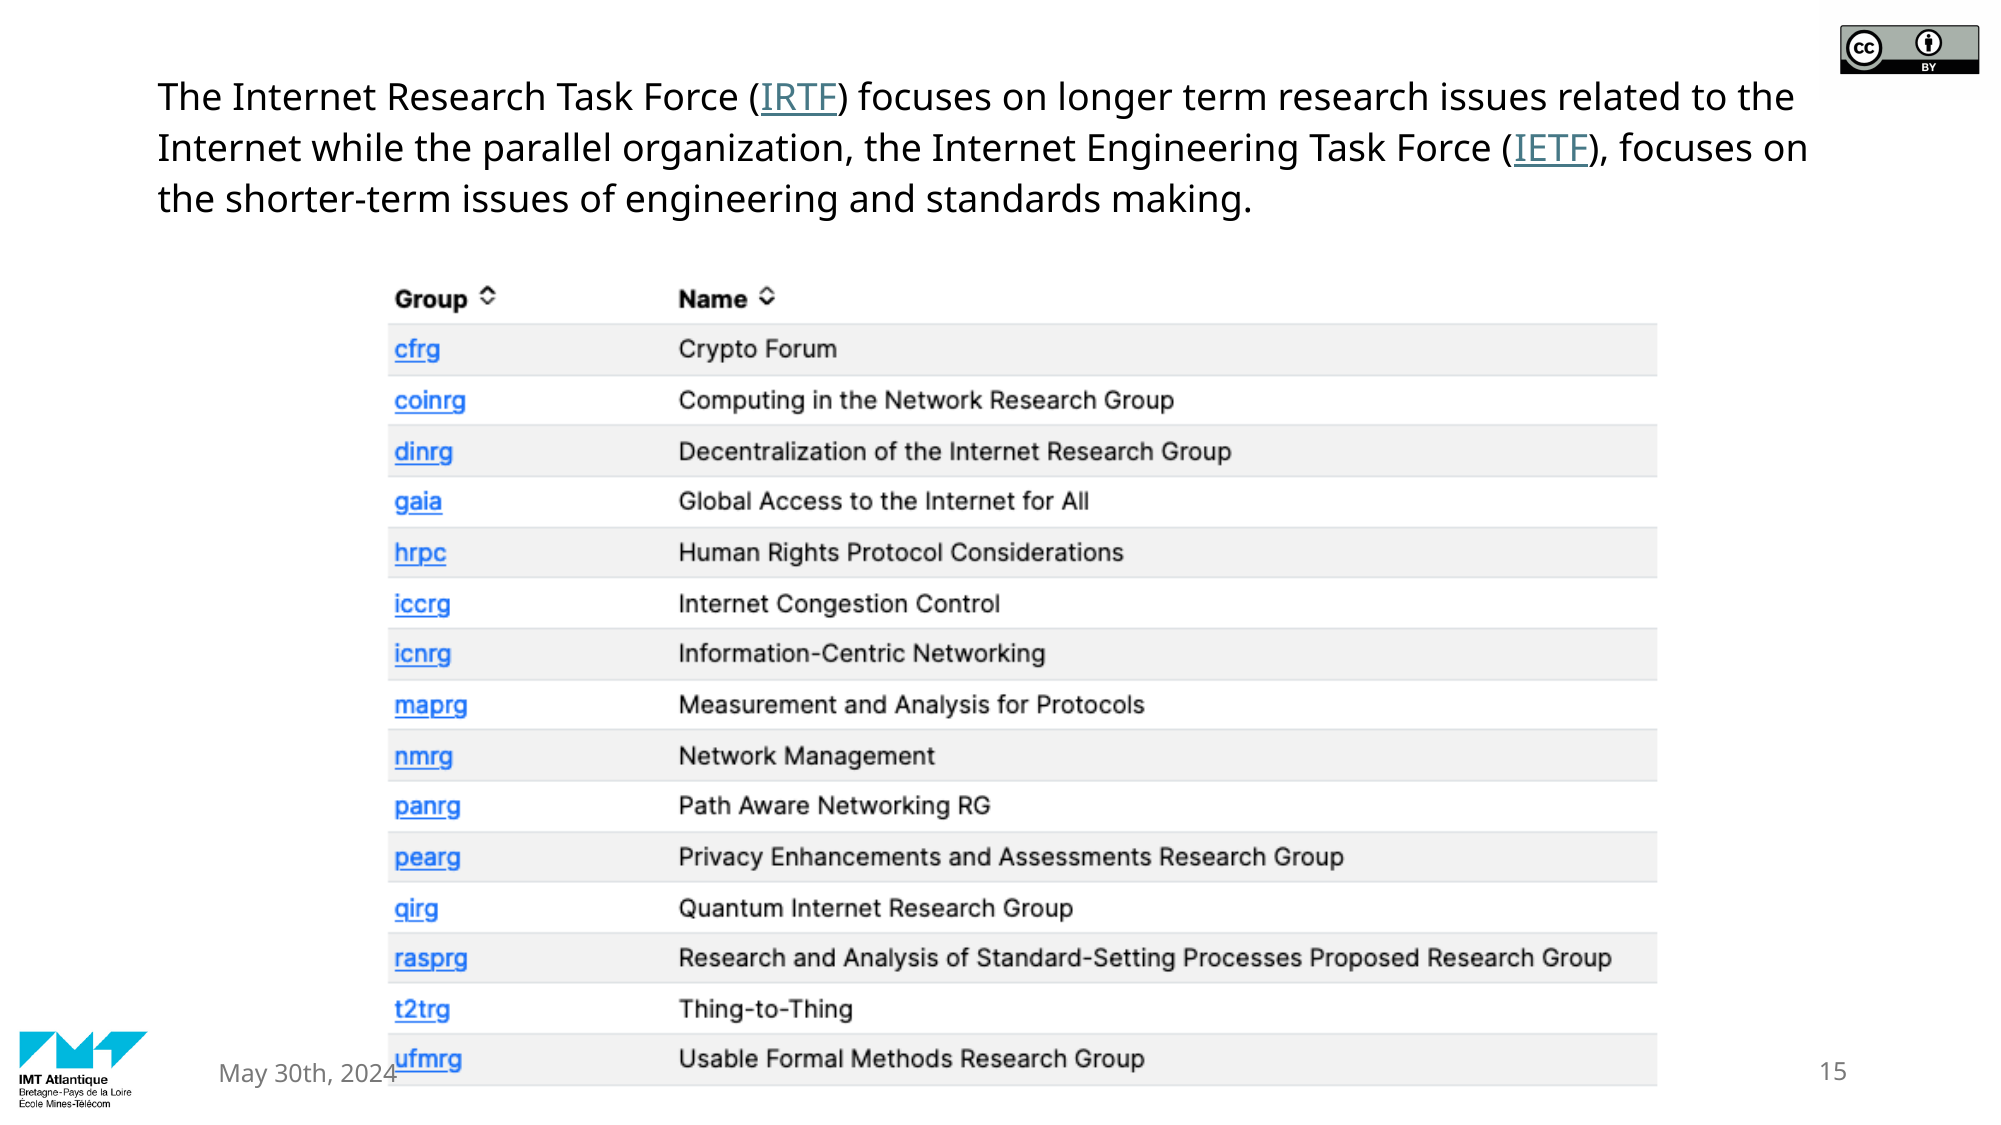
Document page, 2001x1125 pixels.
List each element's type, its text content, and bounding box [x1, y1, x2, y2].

text_box The Internet Research Task Force (IRTF) focuses on longer term research issues related to the Internet while the parallel organization, the Internet Engineering Task Force (IETF), focuses on the shorter-term issues of engineering and standards making. [142, 65, 1889, 227]
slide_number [203, 1042, 654, 1103]
picture [1, 1013, 166, 1125]
picture [1819, 0, 2000, 100]
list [373, 271, 1658, 1096]
slide_number 15 [1412, 1042, 1863, 1103]
